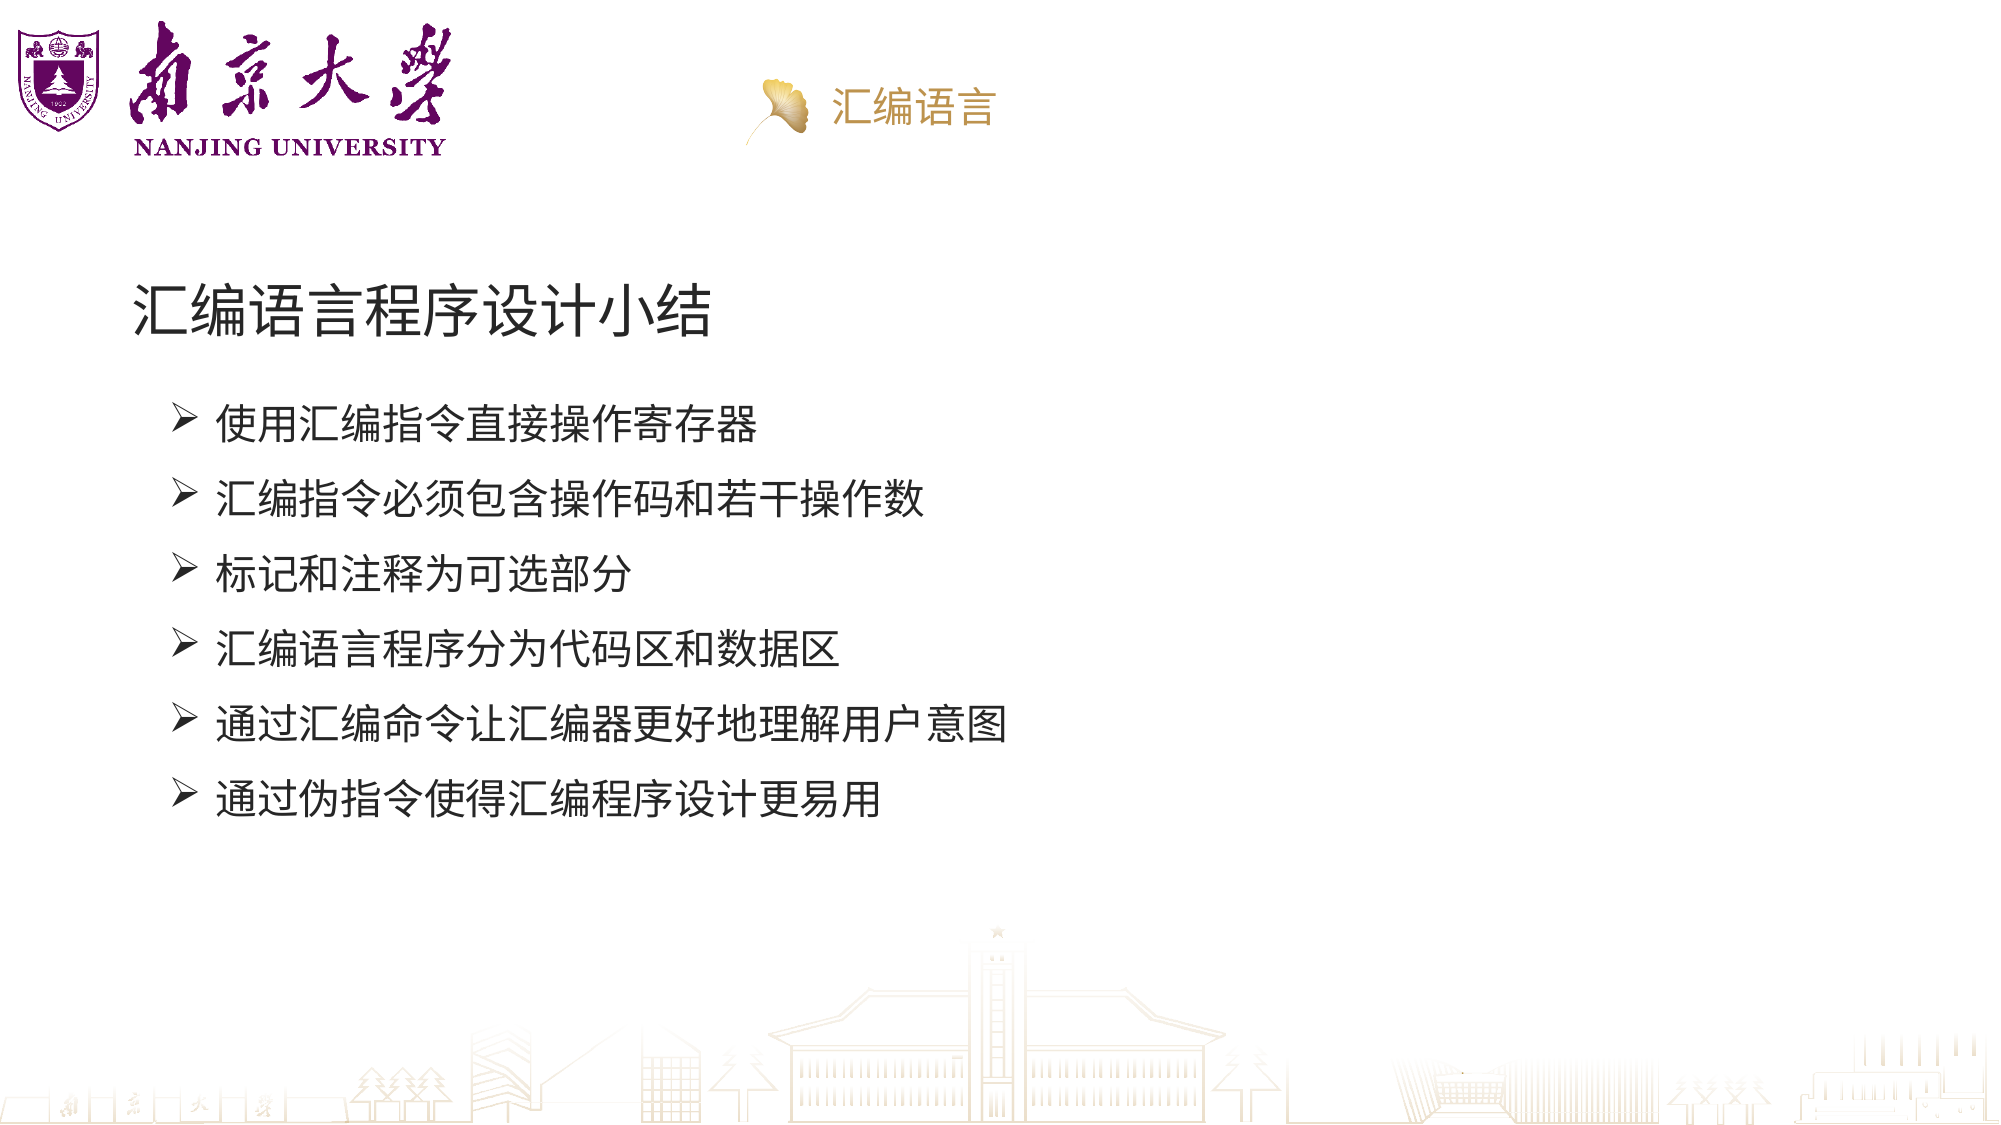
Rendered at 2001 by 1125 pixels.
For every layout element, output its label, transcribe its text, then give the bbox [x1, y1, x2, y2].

picture [731, 64, 830, 169]
text_box 汇编语言 [816, 73, 1226, 139]
picture [18, 21, 451, 160]
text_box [116, 249, 1843, 826]
